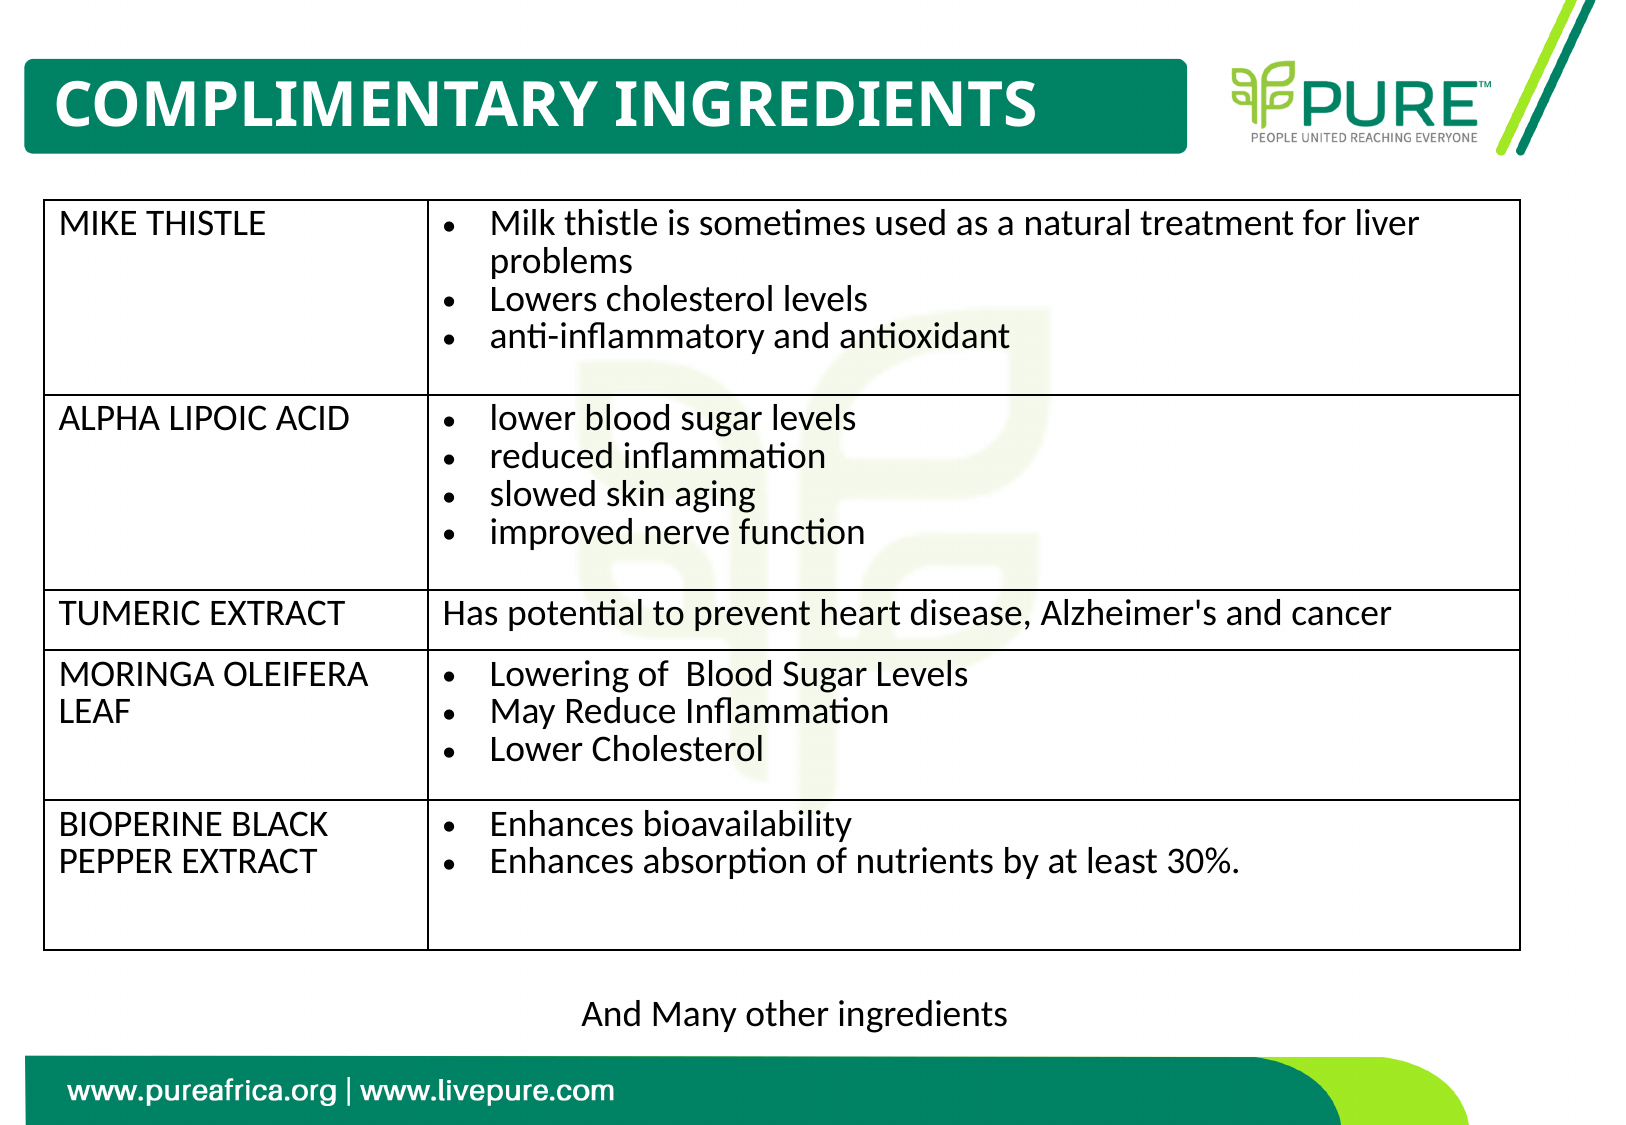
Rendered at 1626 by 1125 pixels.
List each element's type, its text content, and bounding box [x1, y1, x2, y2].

table_cell Has potential to prevent heart disease, Alzheimer's and cancer [429, 591, 1519, 649]
table_header Milk thistle is sometimes used as a natural treatment for liver problems Lowers cholesterol levels anti-inflammatory and antioxidant [429, 201, 1519, 394]
table_cell Lowering of Blood Sugar Levels May Reduce Inflammation Lower Cholesterol [429, 651, 1519, 799]
table_cell MORINGA OLEIFERA LEAF [45, 651, 427, 799]
table_cell lower blood sugar levels reduced inflammation slowed skin aging improved nerve function [429, 396, 1519, 589]
picture [0, 0, 1626, 1125]
table_header MIKE THISTLE [45, 201, 427, 394]
table_cell BIOPERINE BLACK PEPPER EXTRACT [45, 801, 427, 949]
text_box And Many other ingredients [566, 981, 1032, 1042]
table_cell Enhances bioavailability Enhances absorption of nutrients by at least 30%. [429, 801, 1519, 949]
title COMPLIMENTARY INGREDIENTS [53, 72, 1152, 141]
table_cell TUMERIC EXTRACT [45, 591, 427, 649]
table_cell ALPHA LIPOIC ACID [45, 396, 427, 589]
